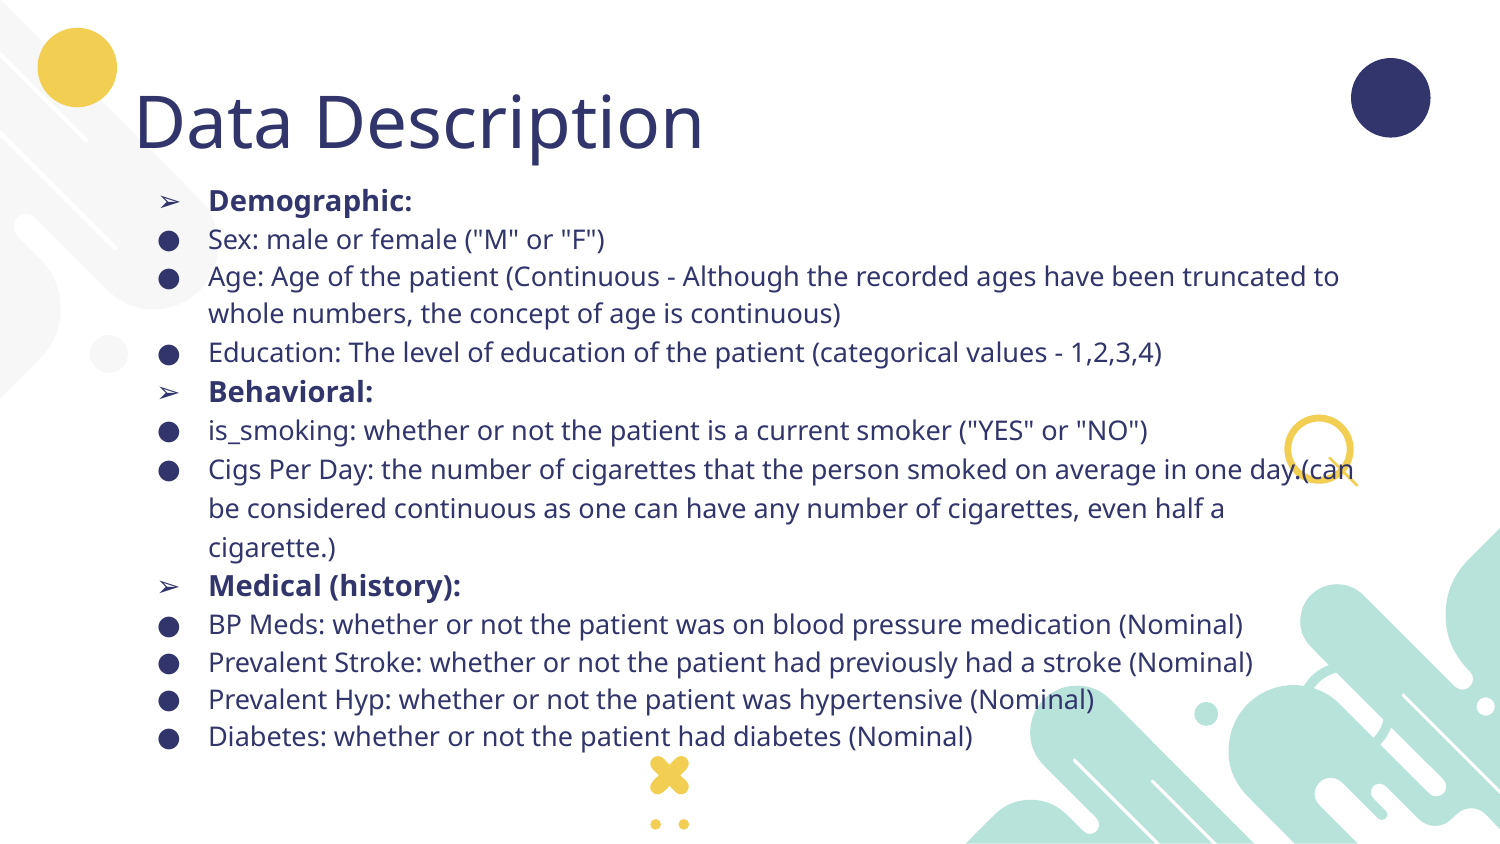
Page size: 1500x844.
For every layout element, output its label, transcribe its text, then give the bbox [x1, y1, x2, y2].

title Data Description [118, 60, 1382, 155]
subtitle Demographic: Sex: male or female ("M" or "F") Age: Age of the patient (Continuous - Although the recorded ages have been truncated to whole numbers, the concept of age is continuous) Education: The level of education of the patient (categorical values - 1,2,3,4) Behavioral: is_smoking: whether or not the patient is a current smoker ("YES" or "NO") Cigs Per Day: the number of cigarettes that the person smoked on average in one day.(can be considered continuous as one can have any number of cigarettes, even half a cigarette.) Medical (history): BP Meds: whether or not the patient was on blood pressure medication (Nominal) Prevalent Stroke: whether or not the patient had previously had a stroke (Nominal) Prevalent Hyp: whether or not the patient was hypertensive (Nominal) Diabetes: whether or not the patient had diabetes (Nominal) [118, 162, 1373, 772]
text_box [1293, 662, 1395, 766]
